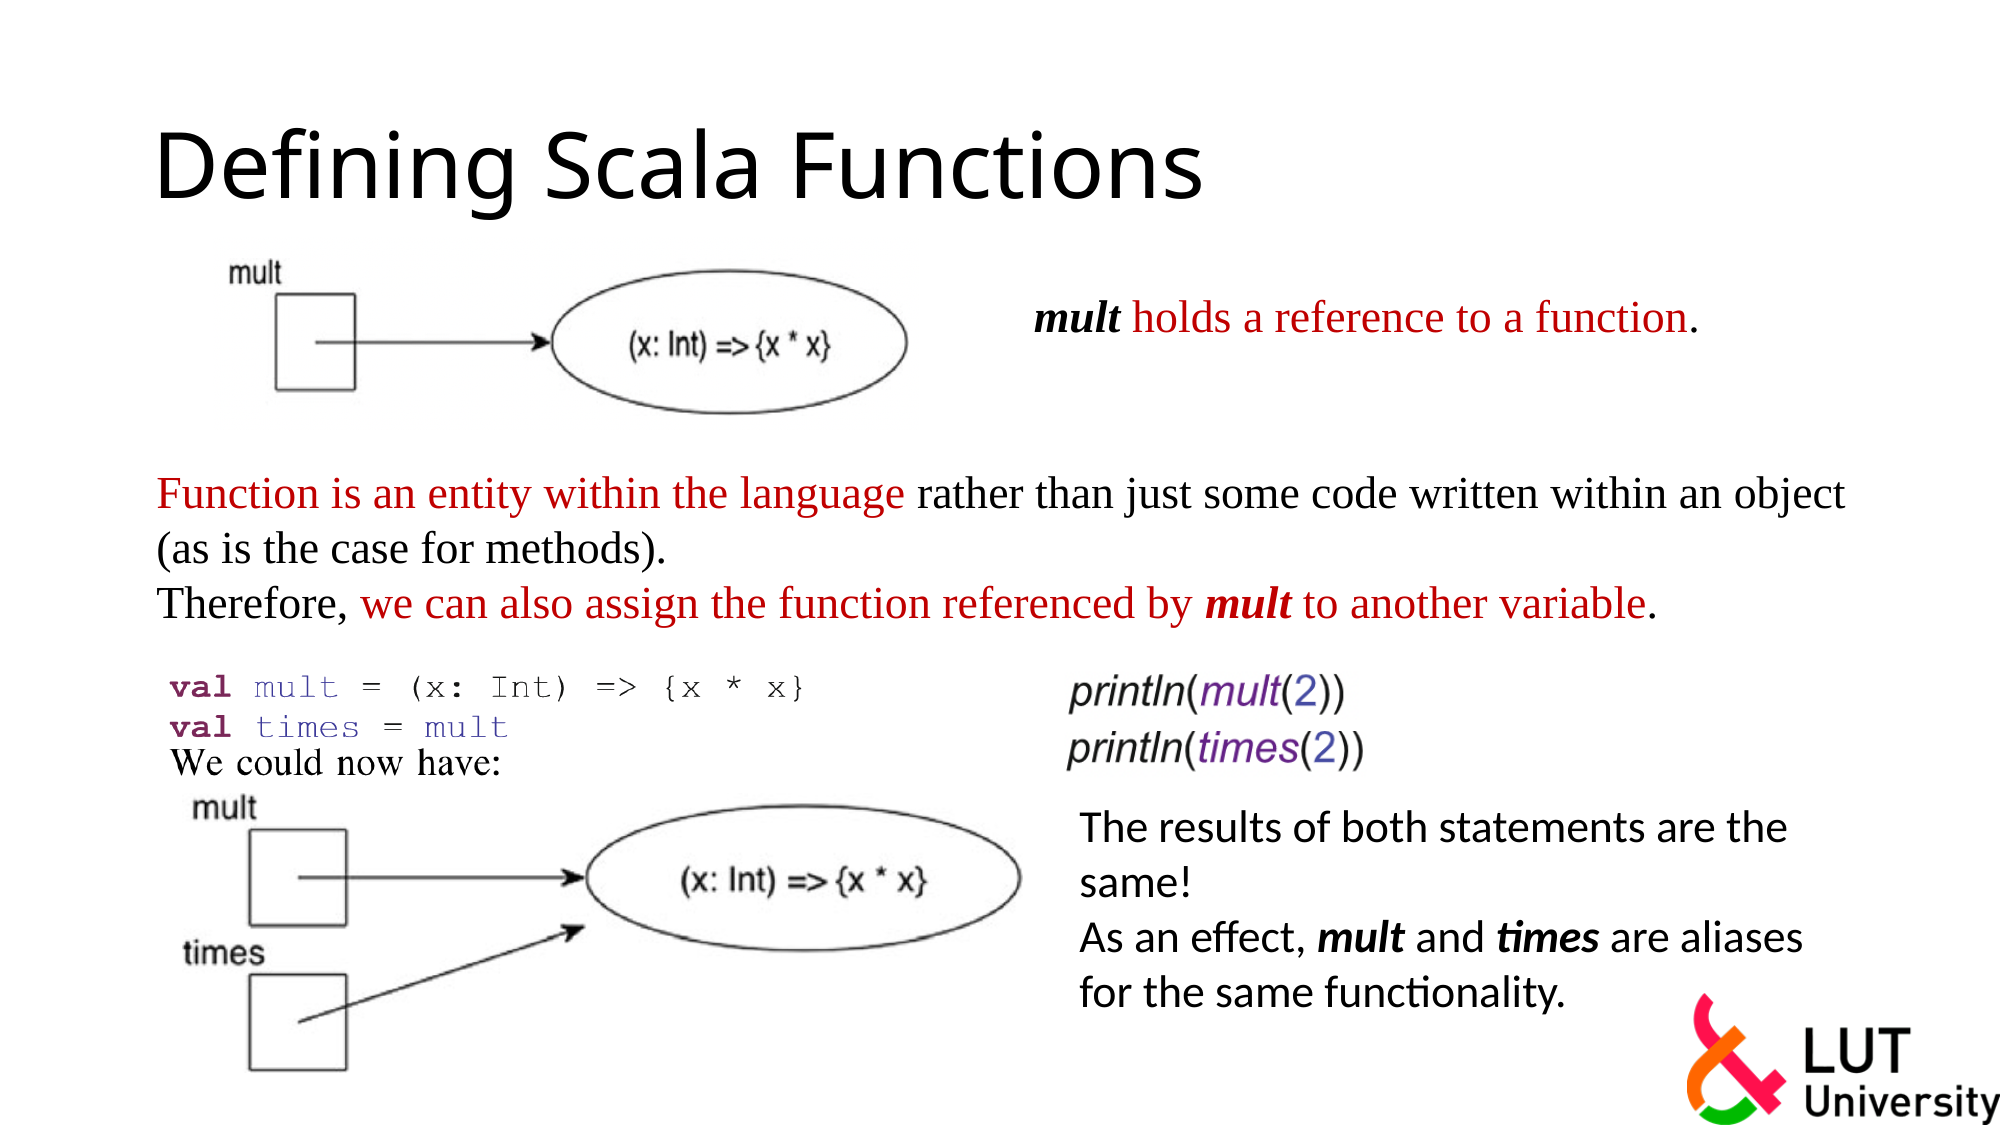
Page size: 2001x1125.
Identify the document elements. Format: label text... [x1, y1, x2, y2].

title Defining Scala Functions [137, 59, 1863, 278]
text_box mult holds a reference to a function. [1019, 279, 1776, 395]
picture [137, 662, 1030, 1089]
picture [1064, 731, 1367, 778]
picture [1064, 671, 1359, 720]
picture [1687, 993, 2000, 1125]
text_box Function is an entity within the language rather than just some code written within an object (as is the case for methods). Therefore, we can also assign the function referenced by mult to another variable. [141, 455, 1906, 636]
picture [213, 237, 919, 430]
text_box The results of both statements are the same! As an effect, mult and times are aliases for the same functionality. [1064, 789, 1834, 1025]
